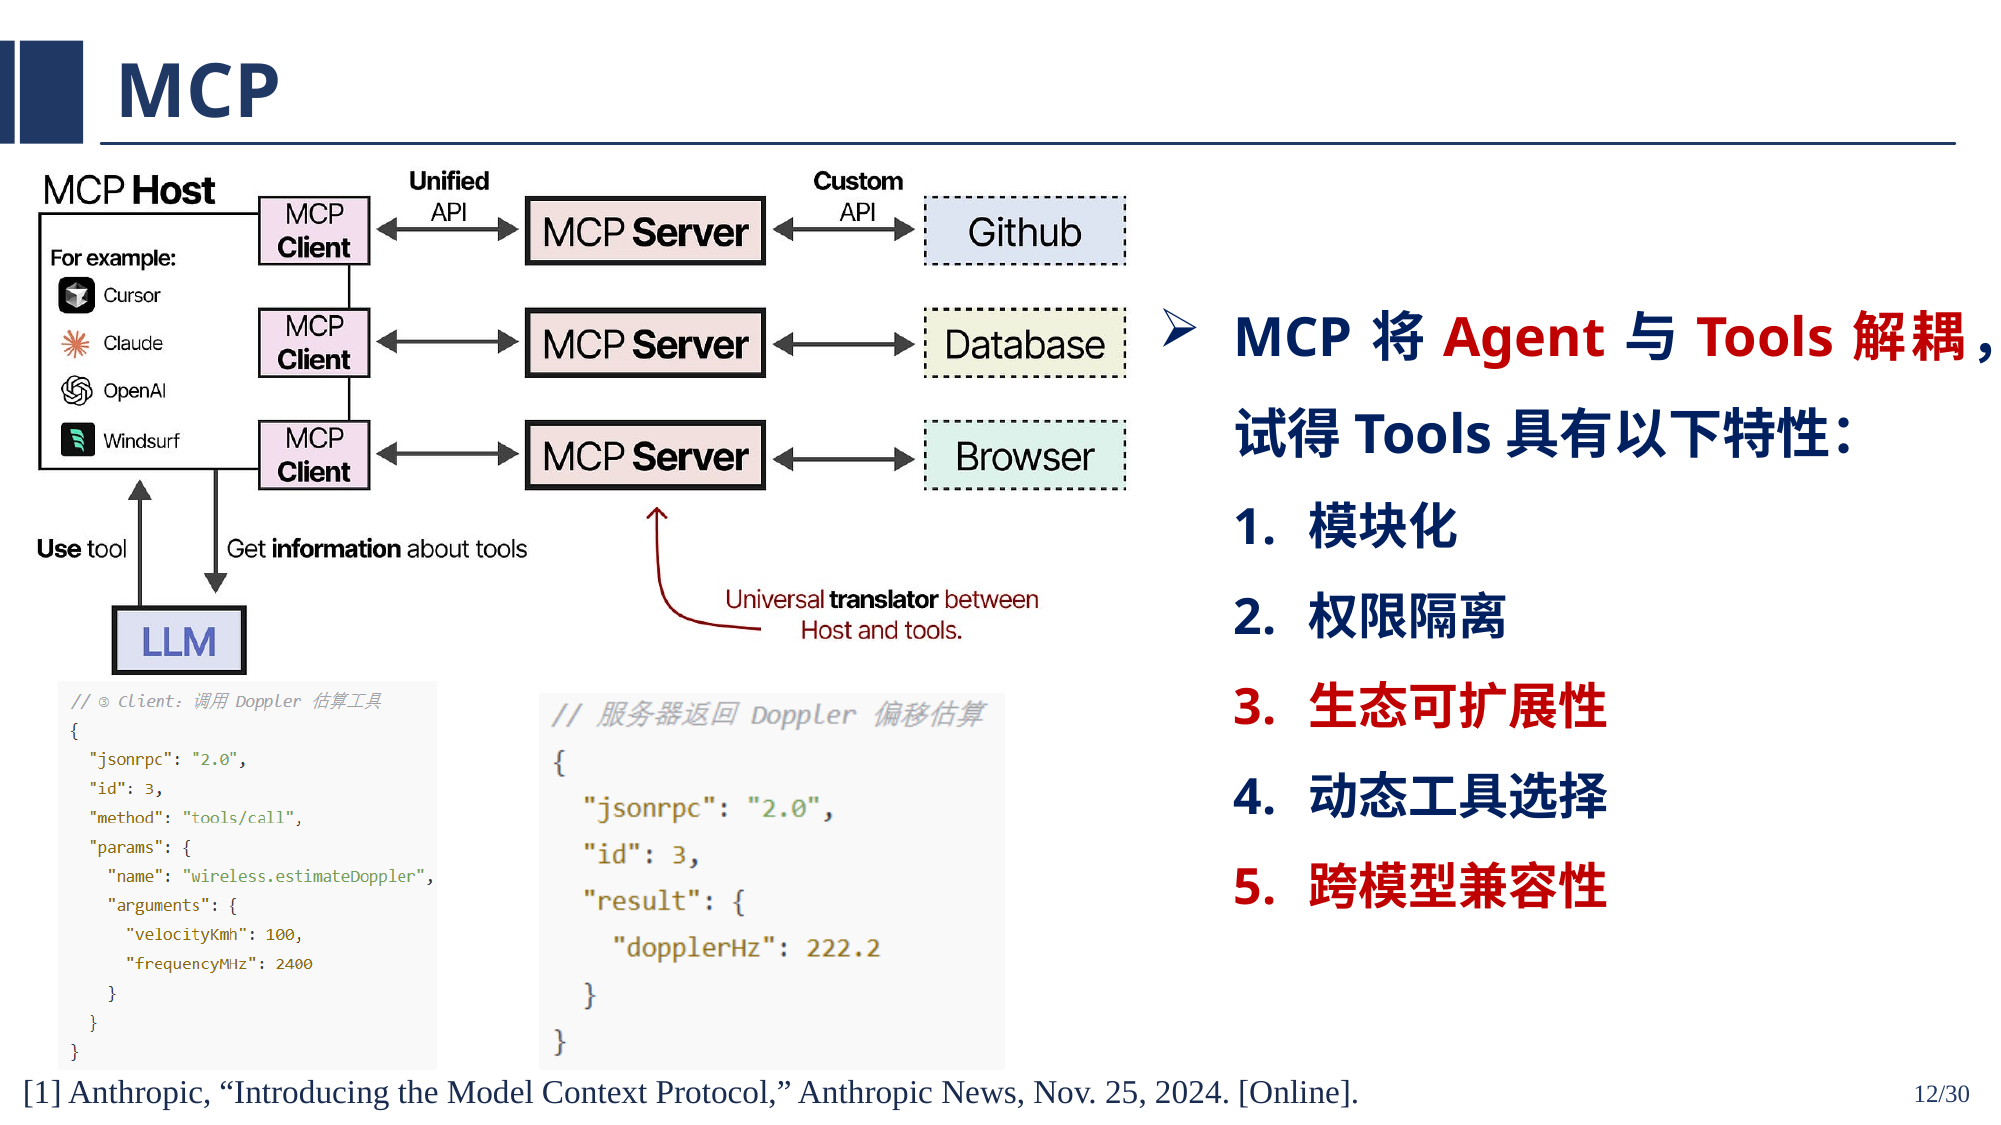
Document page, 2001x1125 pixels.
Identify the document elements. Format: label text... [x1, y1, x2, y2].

picture [539, 693, 1005, 1070]
picture [27, 153, 1168, 1071]
text_box [1] Anthropic, “Introducing the Model Context Protocol,” Anthropic News, Nov. 25, 2024. [Online]. [8, 1062, 1926, 1118]
slide_number 12/30 [1535, 1062, 1986, 1123]
title MCP [100, 33, 1487, 154]
text_box MCP将Agent与Tools解耦，试得Tools具有以下特性： 模块化 权限隔离 生态可扩展性 动态工具选择 跨模型兼容性 [1143, 212, 1986, 972]
